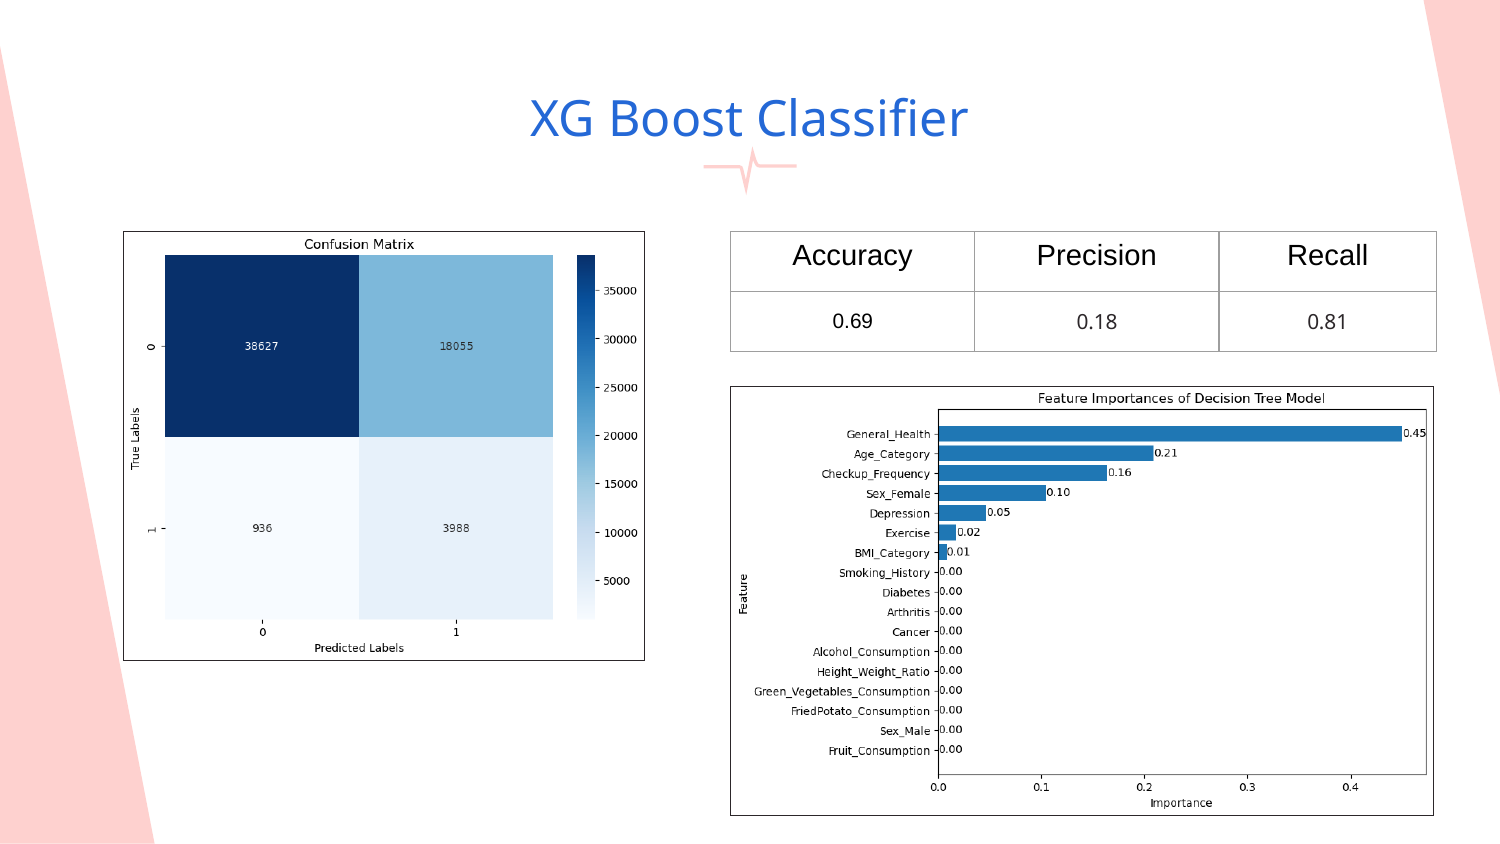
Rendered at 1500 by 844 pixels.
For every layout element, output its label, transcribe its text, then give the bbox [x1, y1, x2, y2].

table_cell 0.69 [731, 292, 974, 351]
table_header Accuracy [731, 232, 974, 291]
picture [730, 385, 1434, 816]
table_header Precision [975, 232, 1218, 291]
table_header Recall [1220, 232, 1436, 291]
title XG Boost Classifier [0, 71, 1500, 141]
table_cell 0.81 [1220, 292, 1436, 351]
picture [123, 231, 645, 661]
table_cell 0.18 [975, 292, 1218, 351]
